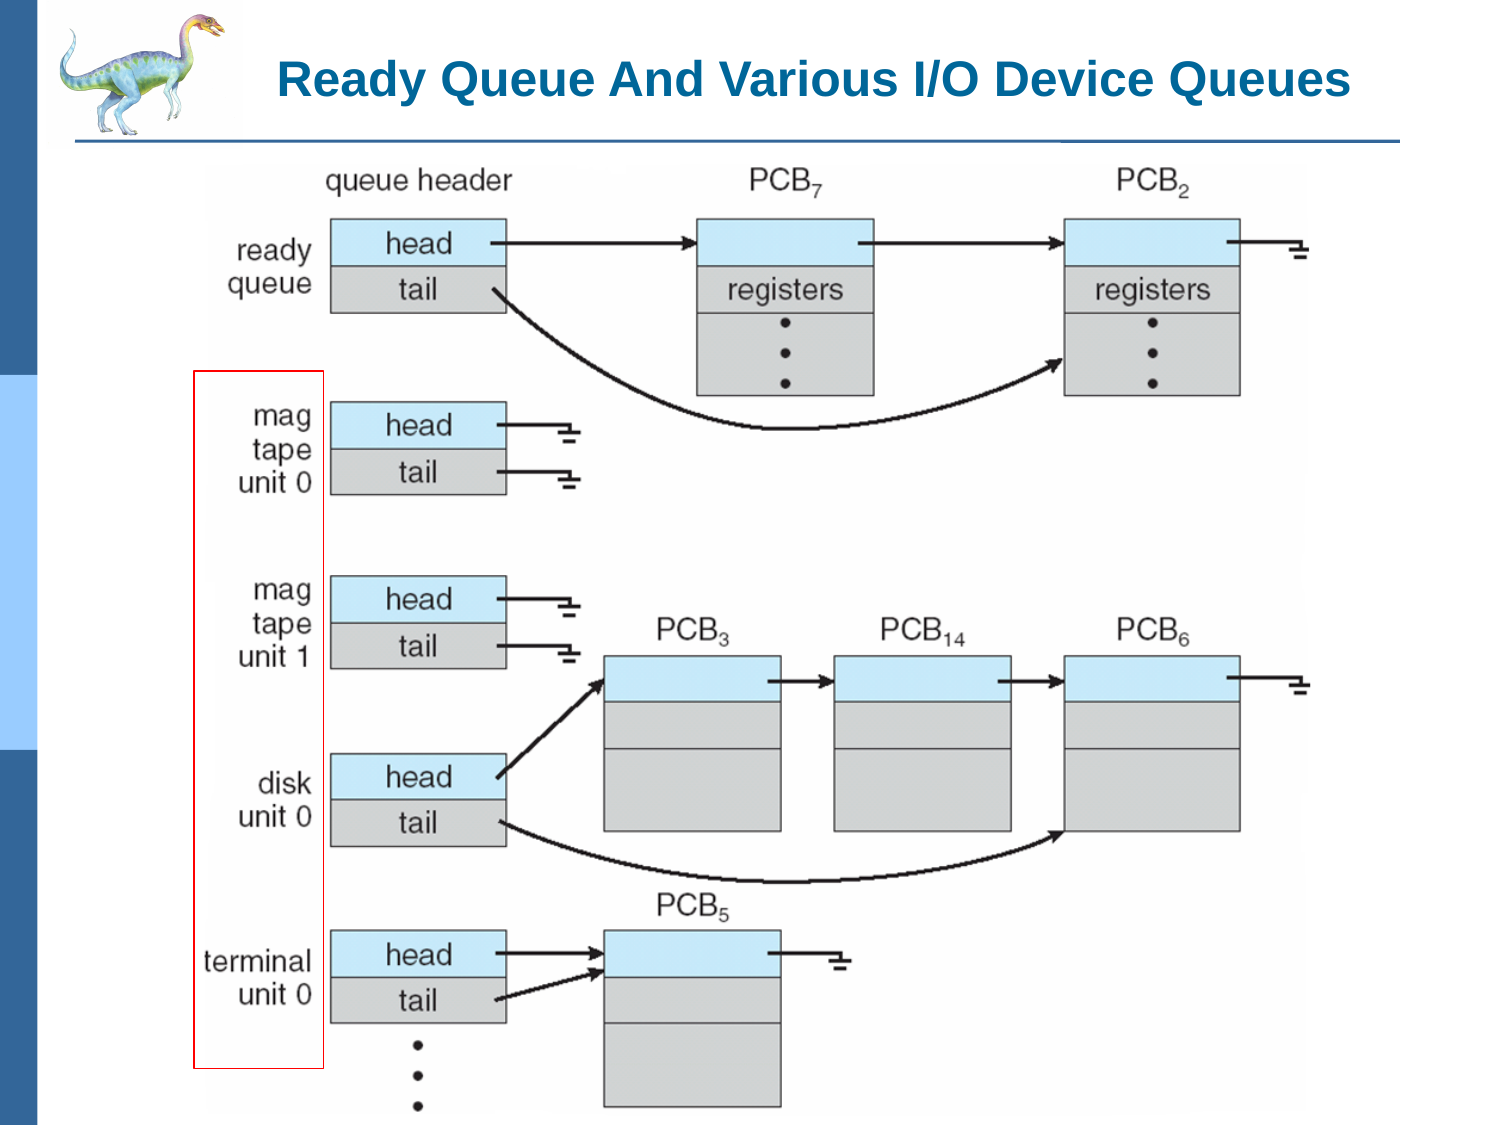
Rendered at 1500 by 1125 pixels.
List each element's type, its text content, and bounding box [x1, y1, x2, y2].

title Ready Queue And Various I/O Device Queues [159, 38, 1470, 114]
picture [193, 153, 1321, 1125]
picture [46, 0, 243, 149]
